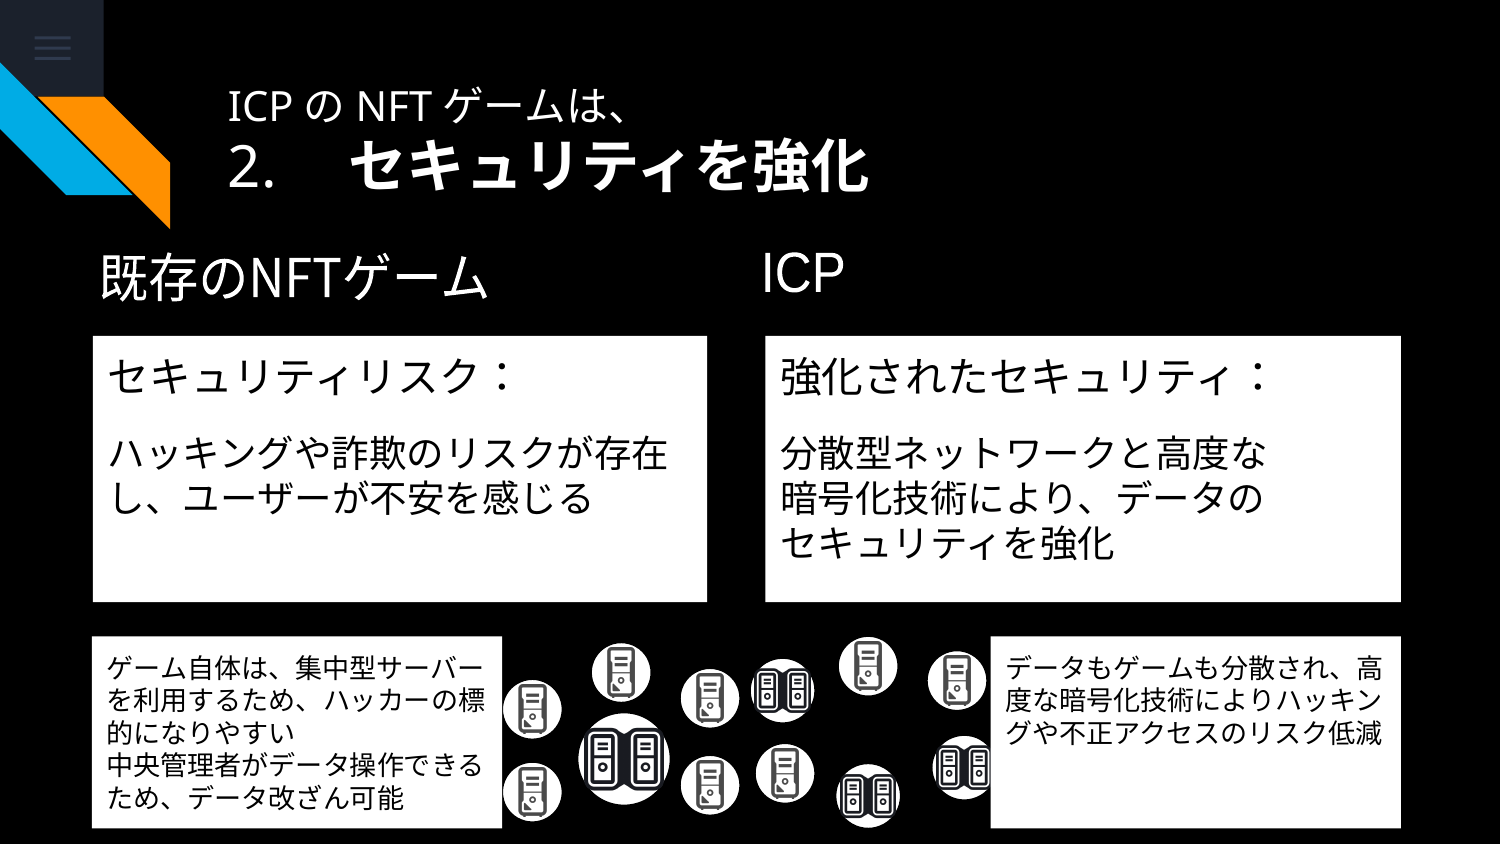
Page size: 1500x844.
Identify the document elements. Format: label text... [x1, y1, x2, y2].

list ゲーム自体は、集中型サーバーを利用するため、ハッカーの標的になりやすい 中央管理者がデータ操作できるため、データ改ざん可能 [91, 636, 503, 829]
list データもゲームも分散され、高度な暗号化技術によりハッキングや不正アクセスのリスク低減 [998, 636, 1401, 829]
title ICPのNFTゲームは、 2. セキュリティを強化 [212, 64, 1368, 215]
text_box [749, 635, 997, 829]
list 強化されたセキュリティ： 分散型ネットワークと高度な 暗号化技術により、データの セキュリティを強化 [765, 335, 1401, 603]
list セキュリティリスク： ハッキングや詐欺のリスクが存在し、ユーザーが不安を感じる [92, 335, 708, 603]
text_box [501, 642, 741, 823]
